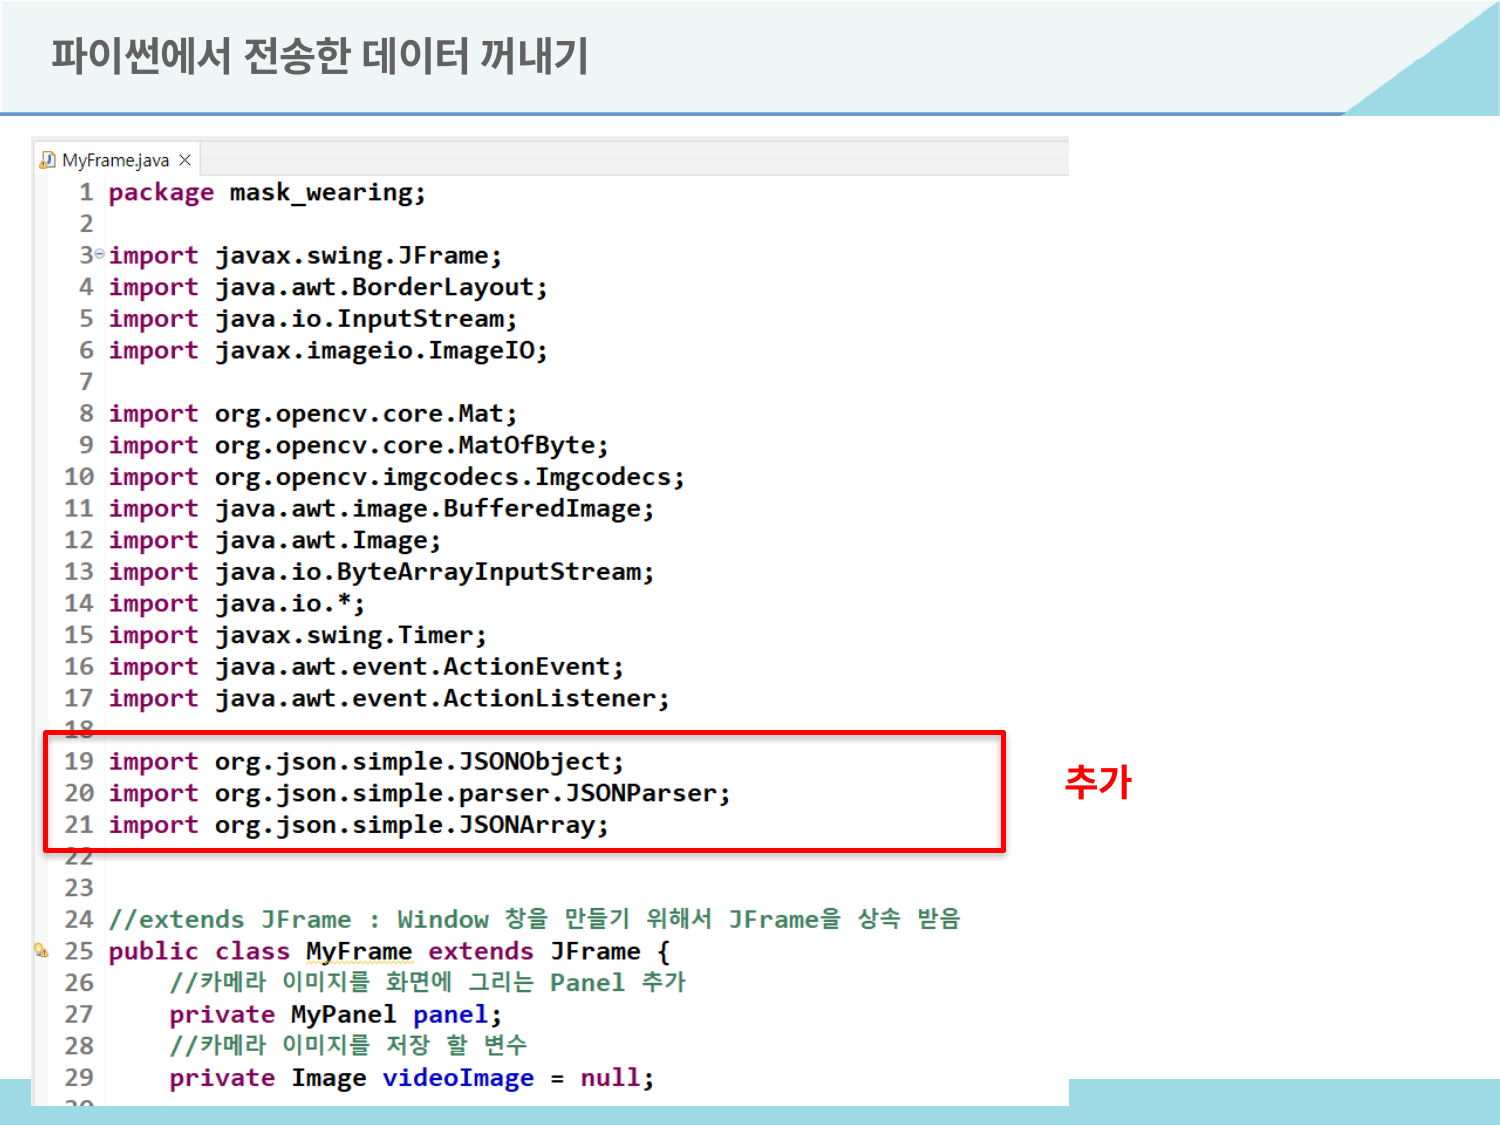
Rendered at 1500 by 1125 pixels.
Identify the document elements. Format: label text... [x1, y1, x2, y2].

picture [0, 136, 1500, 1125]
title 파이썬에서 전송한 데이터 꺼내기 [45, 19, 1396, 92]
text_box 추가 [1074, 751, 1149, 812]
picture [0, 1, 1500, 116]
